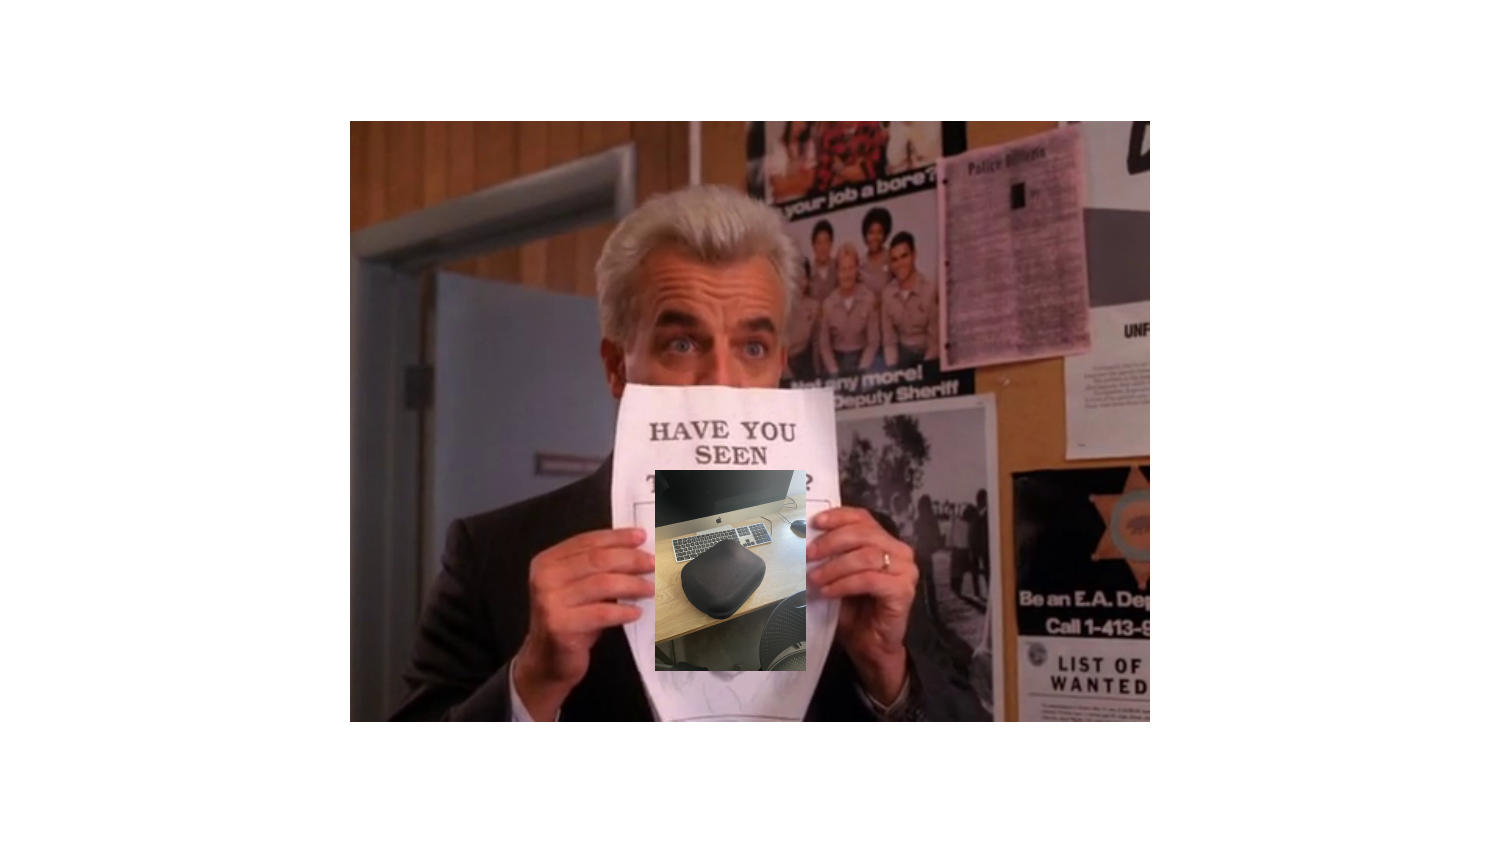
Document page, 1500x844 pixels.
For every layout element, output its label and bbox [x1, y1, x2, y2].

picture [349, 121, 1151, 723]
